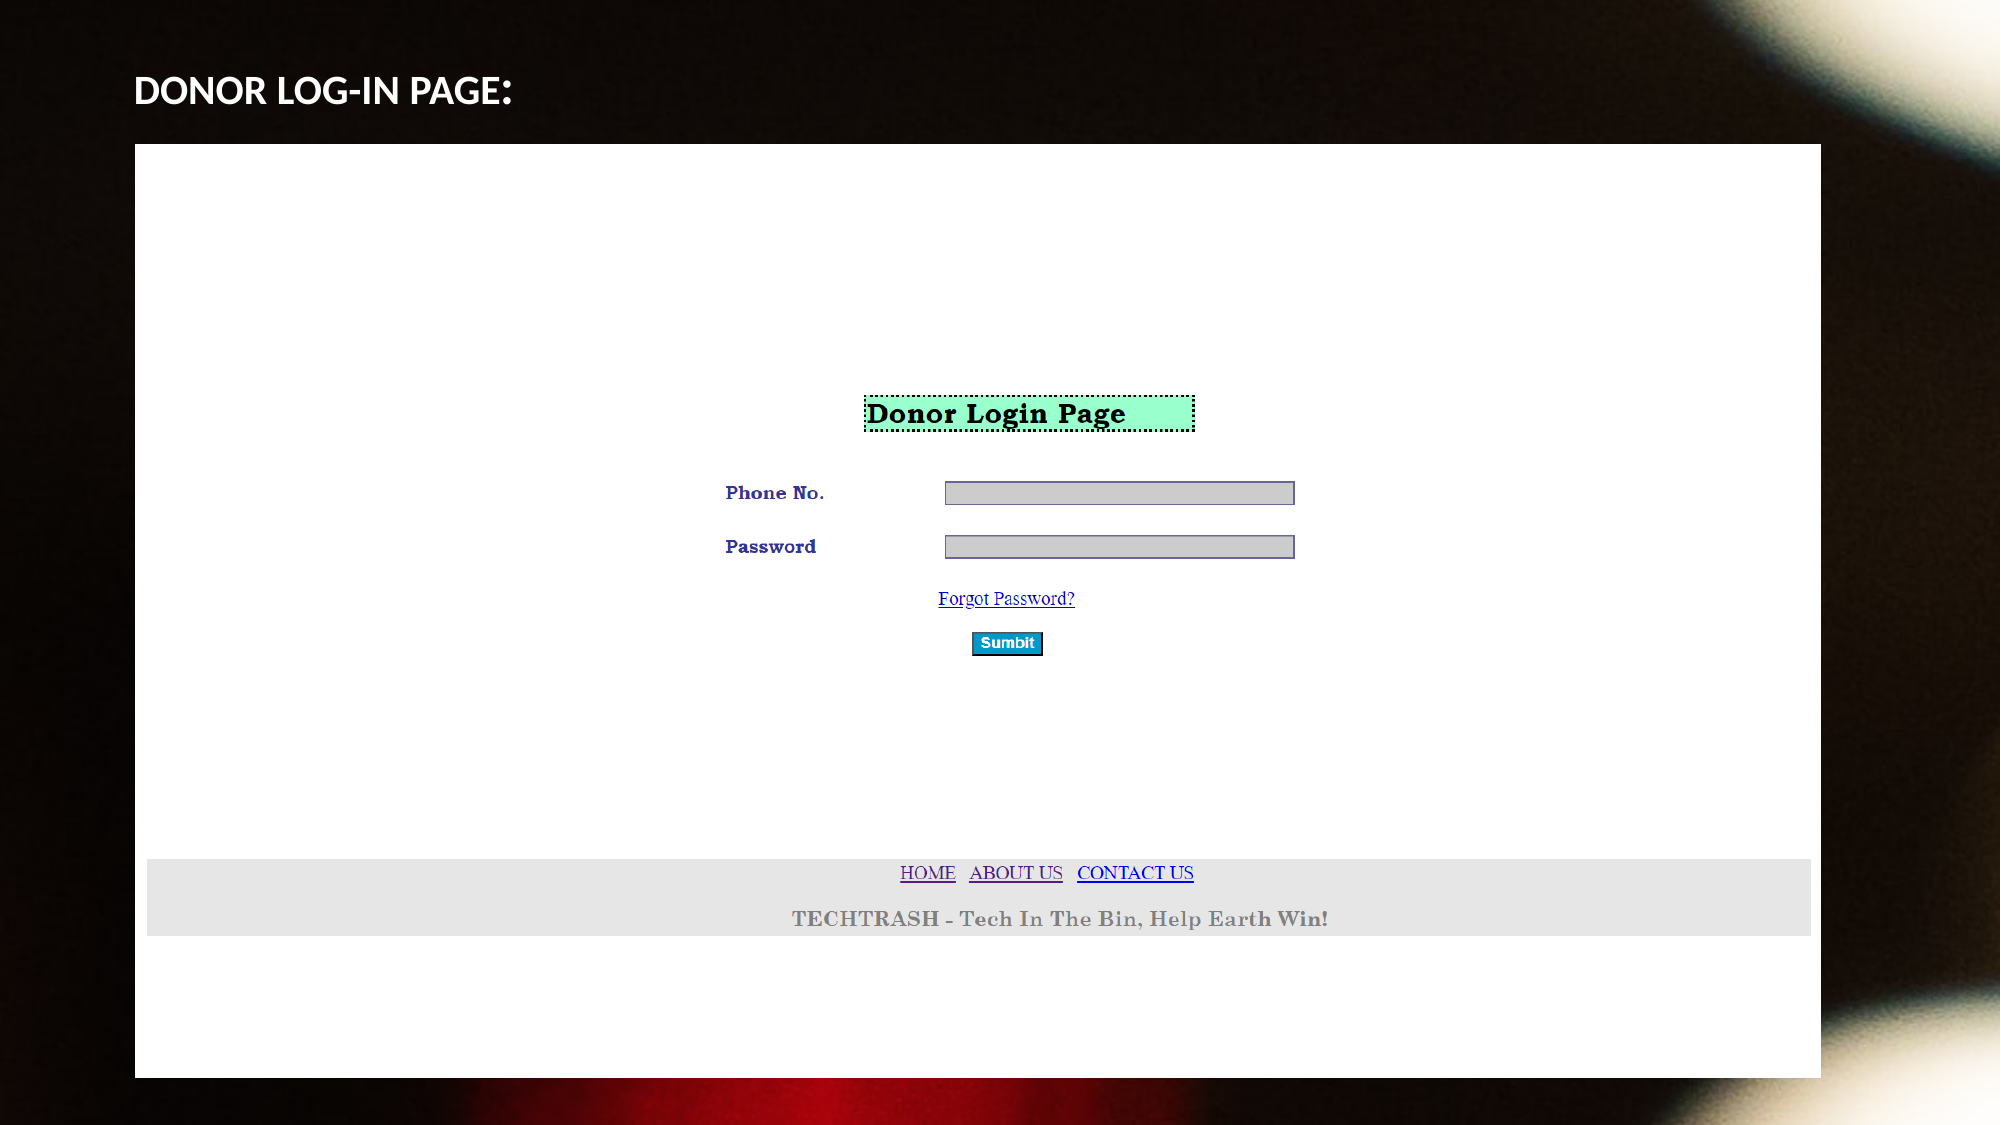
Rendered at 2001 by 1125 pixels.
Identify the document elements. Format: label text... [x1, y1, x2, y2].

text_box DONOR LOG-IN PAGE: [119, 47, 1000, 122]
picture [0, 0, 2000, 1125]
